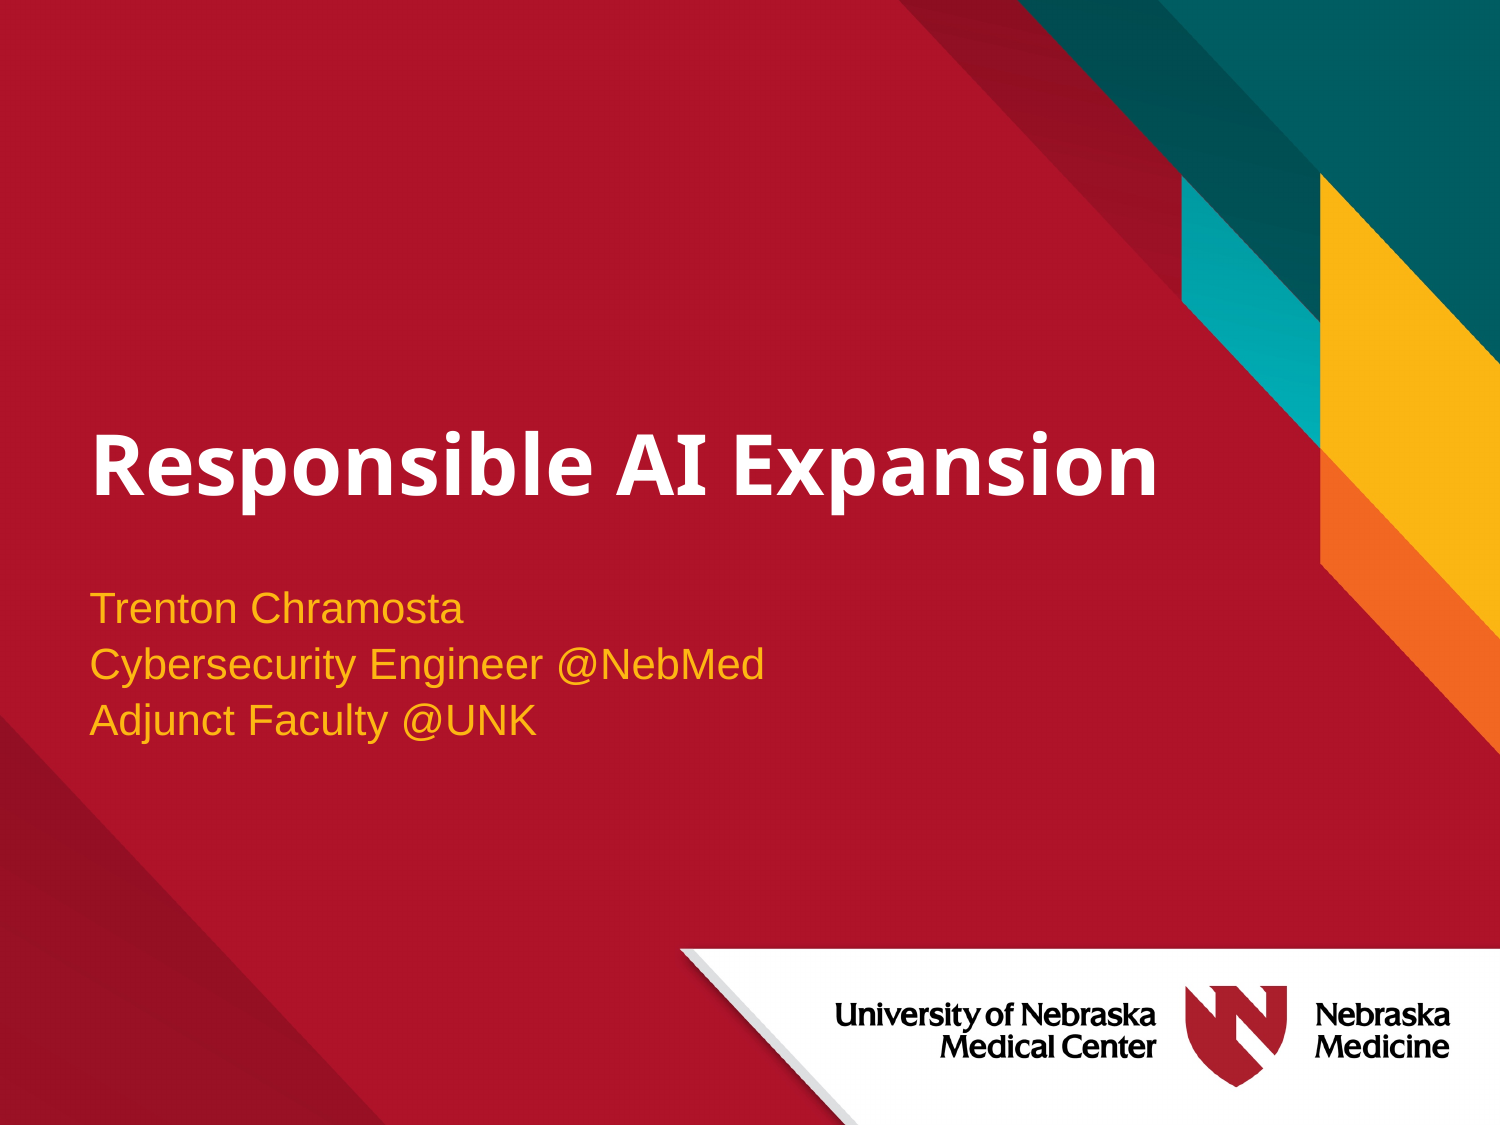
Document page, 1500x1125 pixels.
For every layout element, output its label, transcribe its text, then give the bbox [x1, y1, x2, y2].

title Responsible AI Expansion [74, 204, 1238, 512]
picture [0, 0, 1500, 1125]
subtitle Trenton Chramosta Cybersecurity Engineer @NebMed Adjunct Faculty @UNK [74, 577, 1238, 861]
